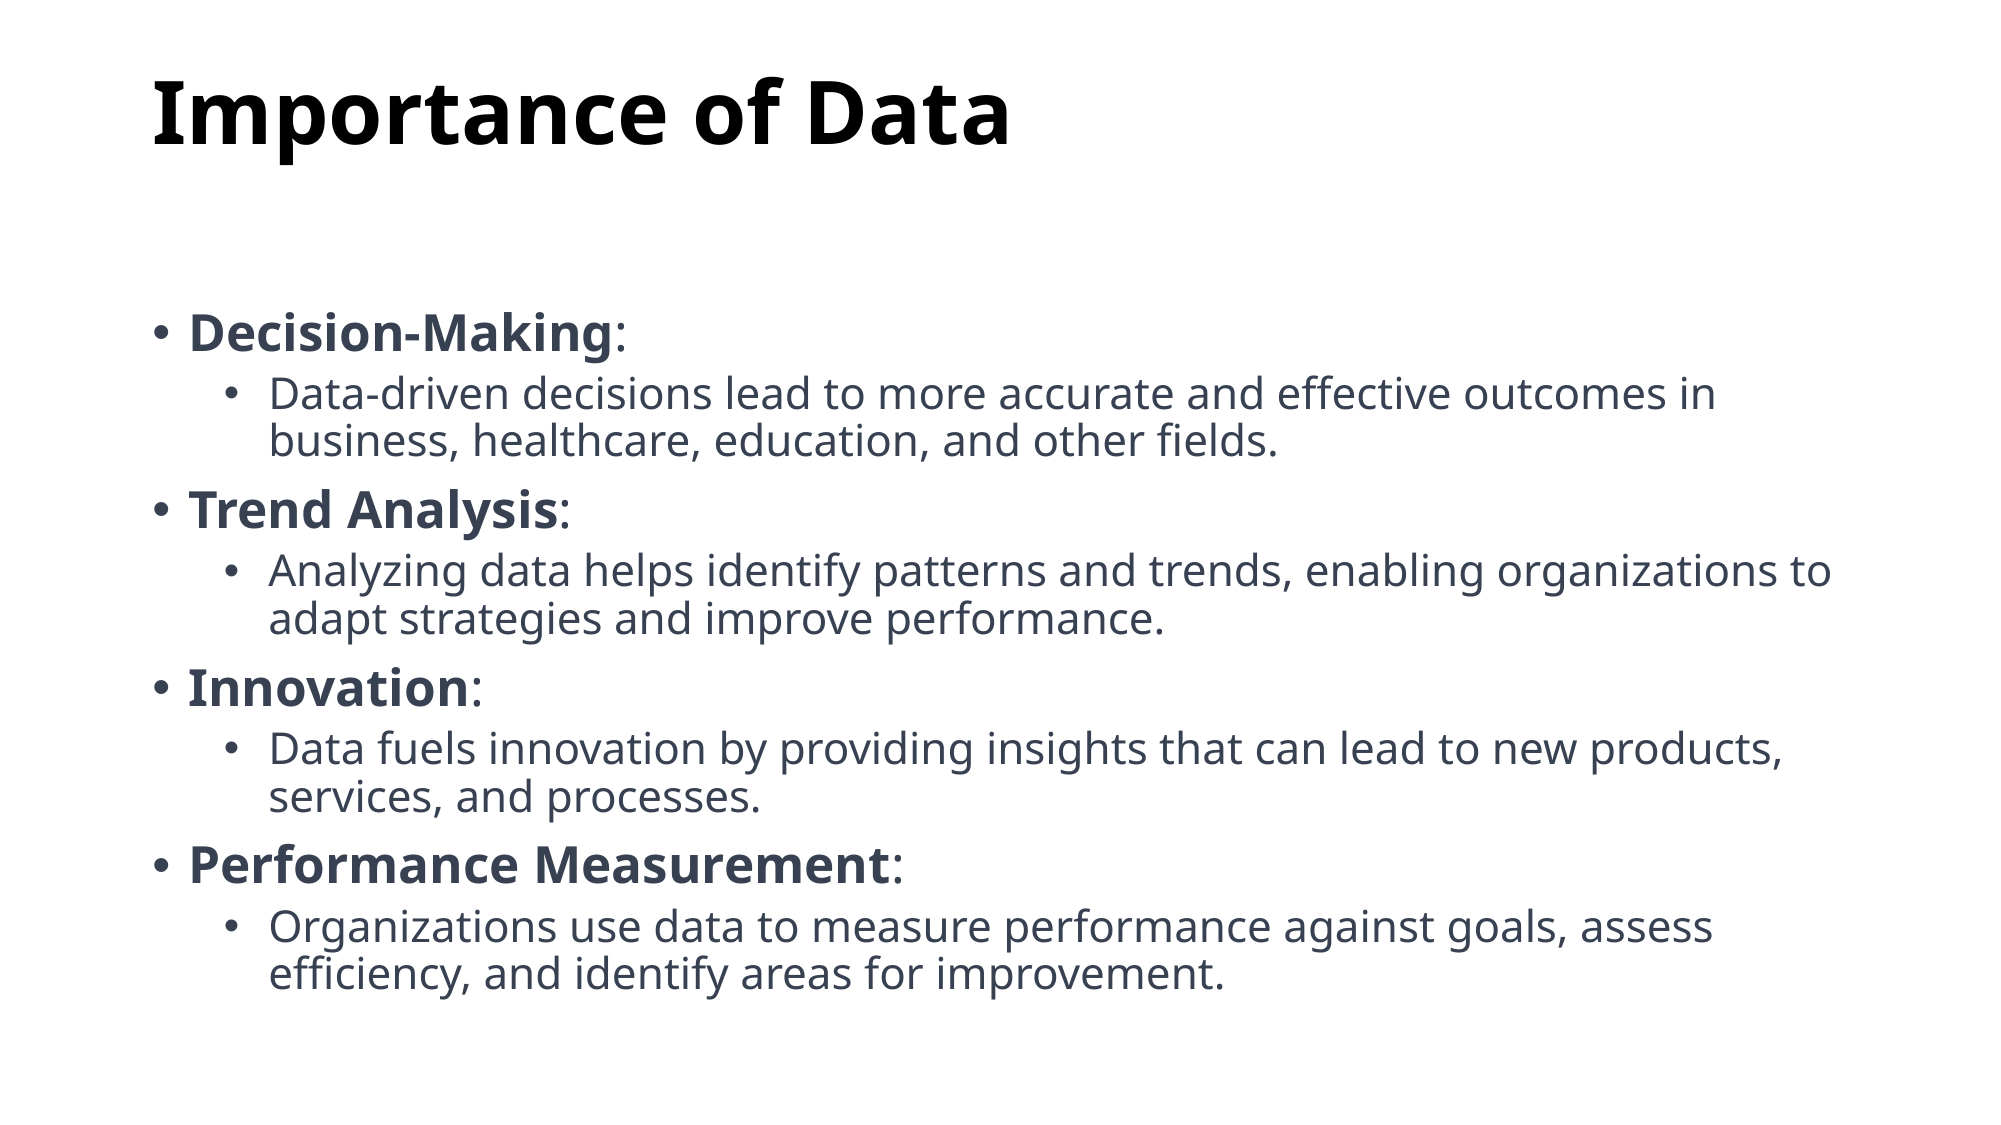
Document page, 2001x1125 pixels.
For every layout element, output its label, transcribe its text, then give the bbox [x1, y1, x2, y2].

list Decision-Making: Data-driven decisions lead to more accurate and effective outcomes in business, healthcare, education, and other fields. Trend Analysis: Analyzing data helps identify patterns and trends, enabling organizations to adapt strategies and improve performance. Innovation: Data fuels innovation by providing insights that can lead to new products, services, and processes. Performance Measurement: Organizations use data to measure performance against goals, assess efficiency, and identify areas for improvement. [137, 299, 1863, 1014]
title Importance of Data [137, 59, 1863, 278]
